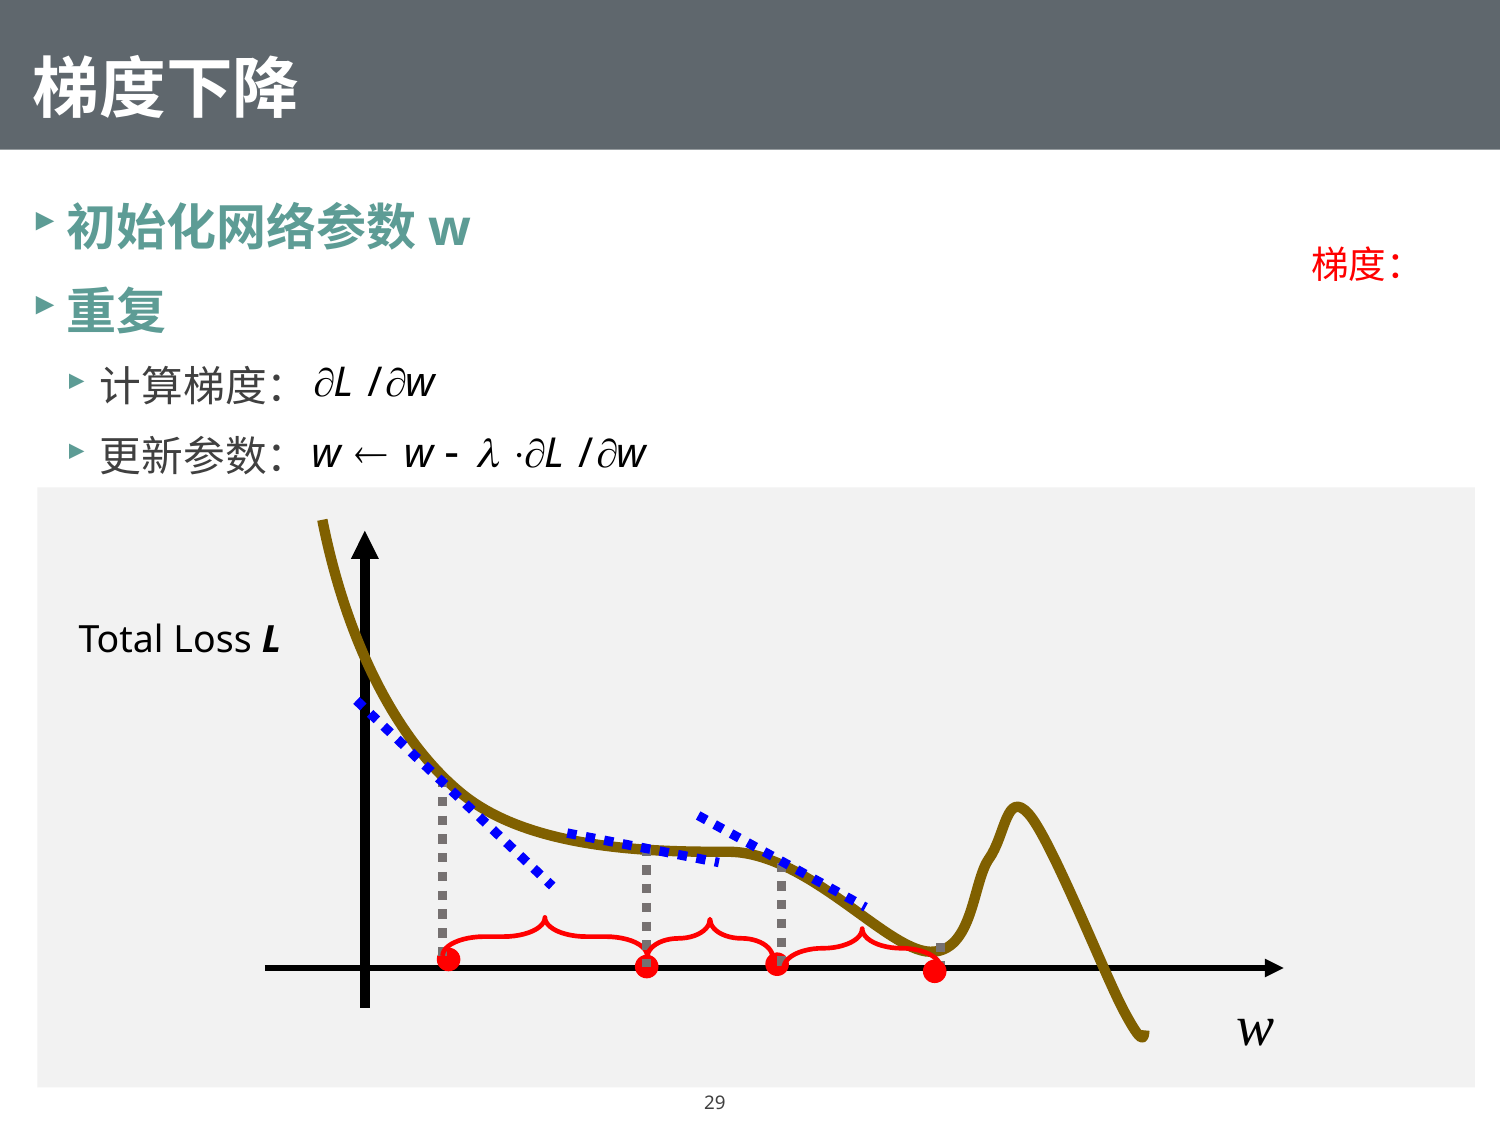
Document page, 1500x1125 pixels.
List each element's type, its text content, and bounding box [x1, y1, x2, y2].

text_box [786, 927, 935, 967]
text_box Total Loss L [63, 607, 323, 667]
text_box [1063, 980, 1146, 1039]
text_box [651, 958, 661, 967]
text_box [320, 519, 359, 648]
text_box [865, 805, 1106, 967]
text_box [922, 957, 935, 967]
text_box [567, 832, 691, 863]
text_box [37, 487, 1475, 1088]
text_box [356, 700, 553, 887]
title 梯度下降 [17, 16, 1483, 134]
text_box [446, 956, 462, 967]
text_box [651, 921, 774, 958]
text_box [371, 550, 798, 840]
list 初始化网络参数w 重复 计算梯度： 更新参数： [17, 172, 1076, 592]
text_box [697, 815, 866, 908]
text_box [633, 956, 641, 967]
text_box [447, 916, 641, 956]
text_box [763, 950, 776, 967]
text_box [924, 980, 937, 985]
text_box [306, 355, 447, 410]
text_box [306, 426, 656, 481]
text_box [1226, 1007, 1284, 1061]
